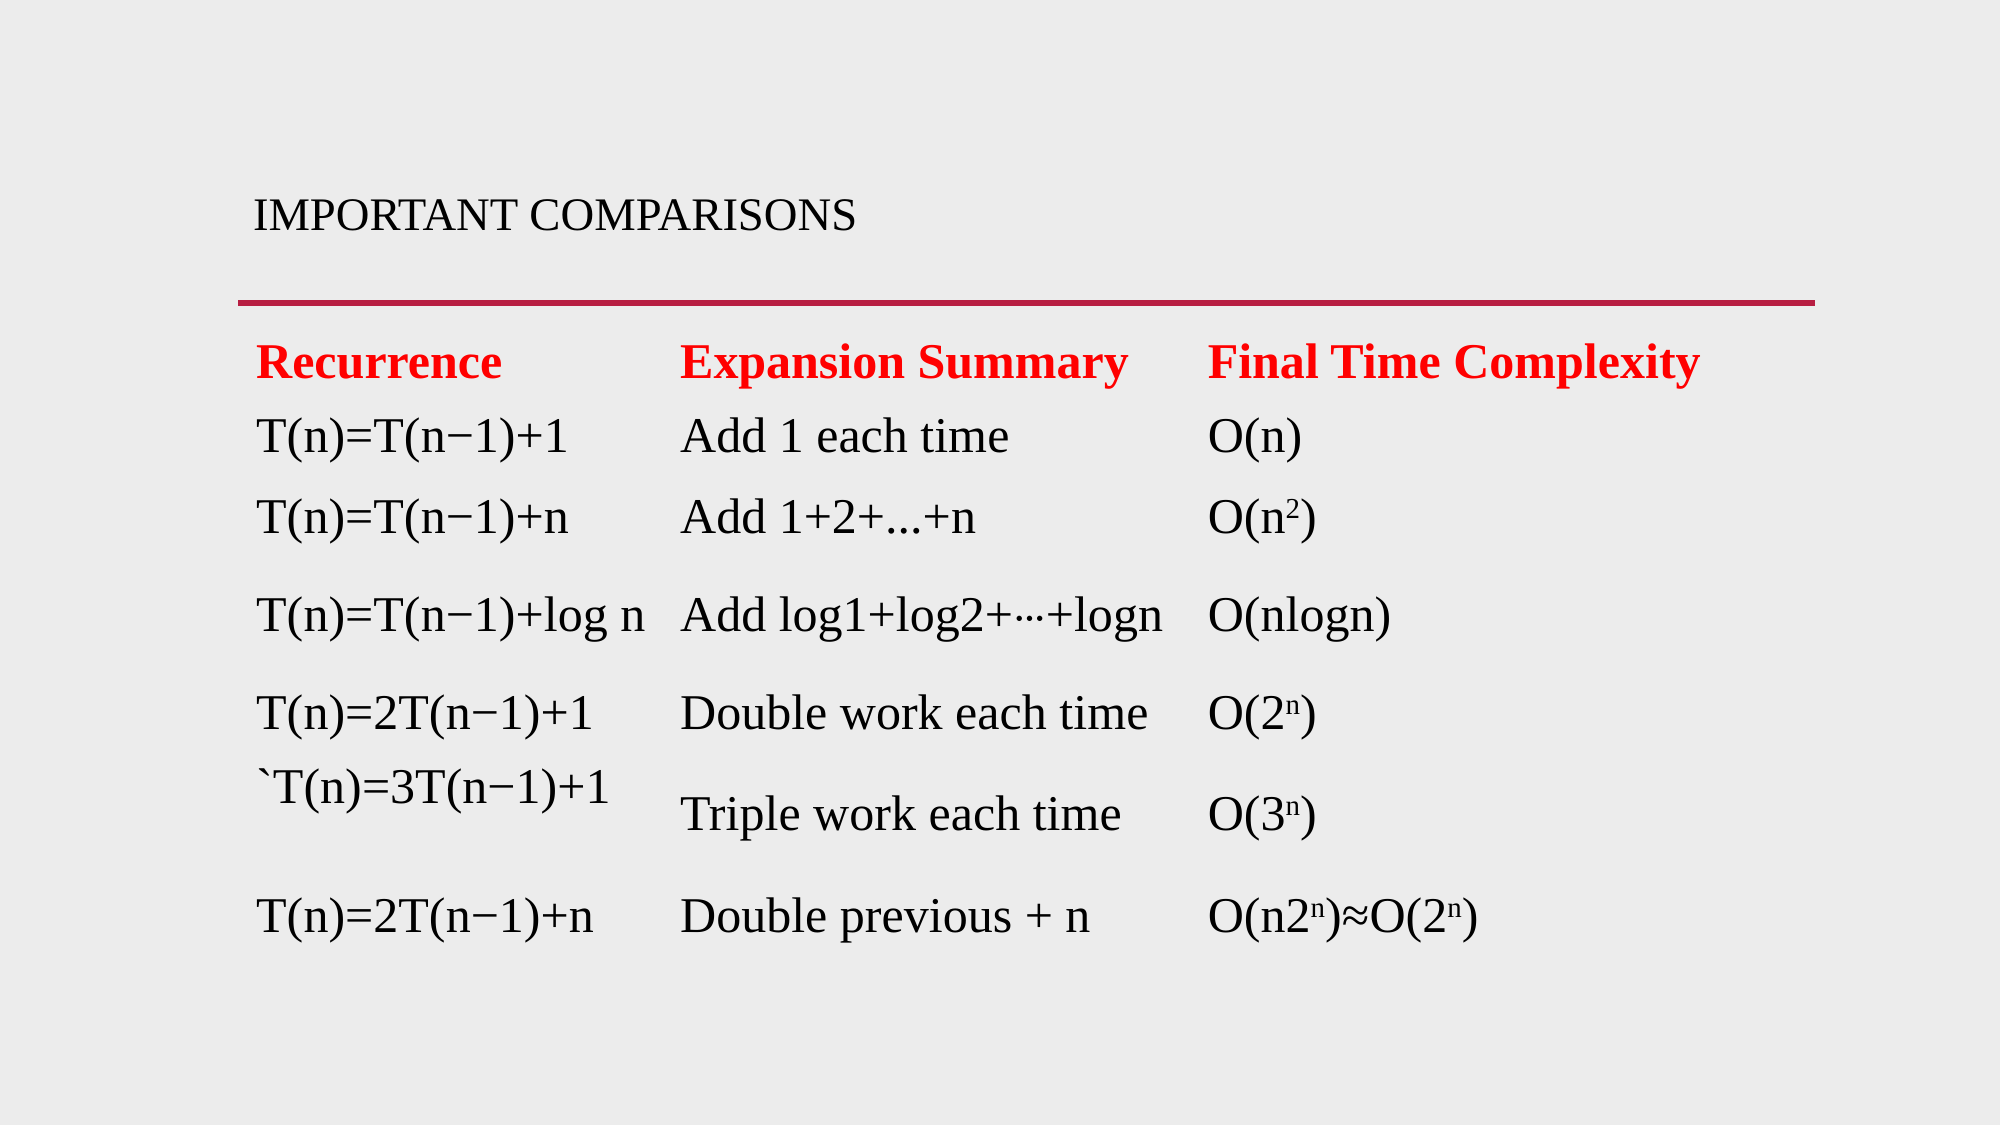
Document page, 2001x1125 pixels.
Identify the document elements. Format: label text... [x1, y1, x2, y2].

table_cell O(n2n)≈O(2n) [1196, 875, 1767, 956]
table_header Final Time Complexity [1196, 328, 1767, 395]
table_cell `T(n)=3T(n−1)+1 [245, 753, 669, 875]
table_cell T(n)=T(n−1)+1 [245, 395, 669, 476]
table_cell Double work each time [669, 672, 1196, 753]
table_header Recurrence [245, 328, 669, 395]
table_cell T(n)=2T(n−1)+n [245, 875, 669, 956]
table_cell O(2n) [1196, 672, 1767, 753]
table_cell Double previous + n [669, 875, 1196, 956]
table_header Expansion Summary [669, 328, 1196, 395]
table_cell Triple work each time [669, 753, 1196, 875]
table_cell T(n)=T(n−1)+n [245, 476, 669, 557]
table_cell Add log1+log2+⋯+logn [669, 557, 1196, 672]
table_cell O(nlogn) [1196, 557, 1767, 672]
table_cell Add 1+2+...+n [669, 476, 1196, 557]
table_cell T(n)=T(n−1)+log n [245, 557, 669, 672]
table_cell O(n) [1196, 395, 1767, 476]
title Important Comparisons [238, 131, 1814, 305]
table_cell O(3n) [1196, 753, 1767, 875]
table_cell T(n)=2T(n−1)+1 [245, 672, 669, 753]
table_cell Add 1 each time [669, 395, 1196, 476]
table_cell O(n2) [1196, 476, 1767, 557]
